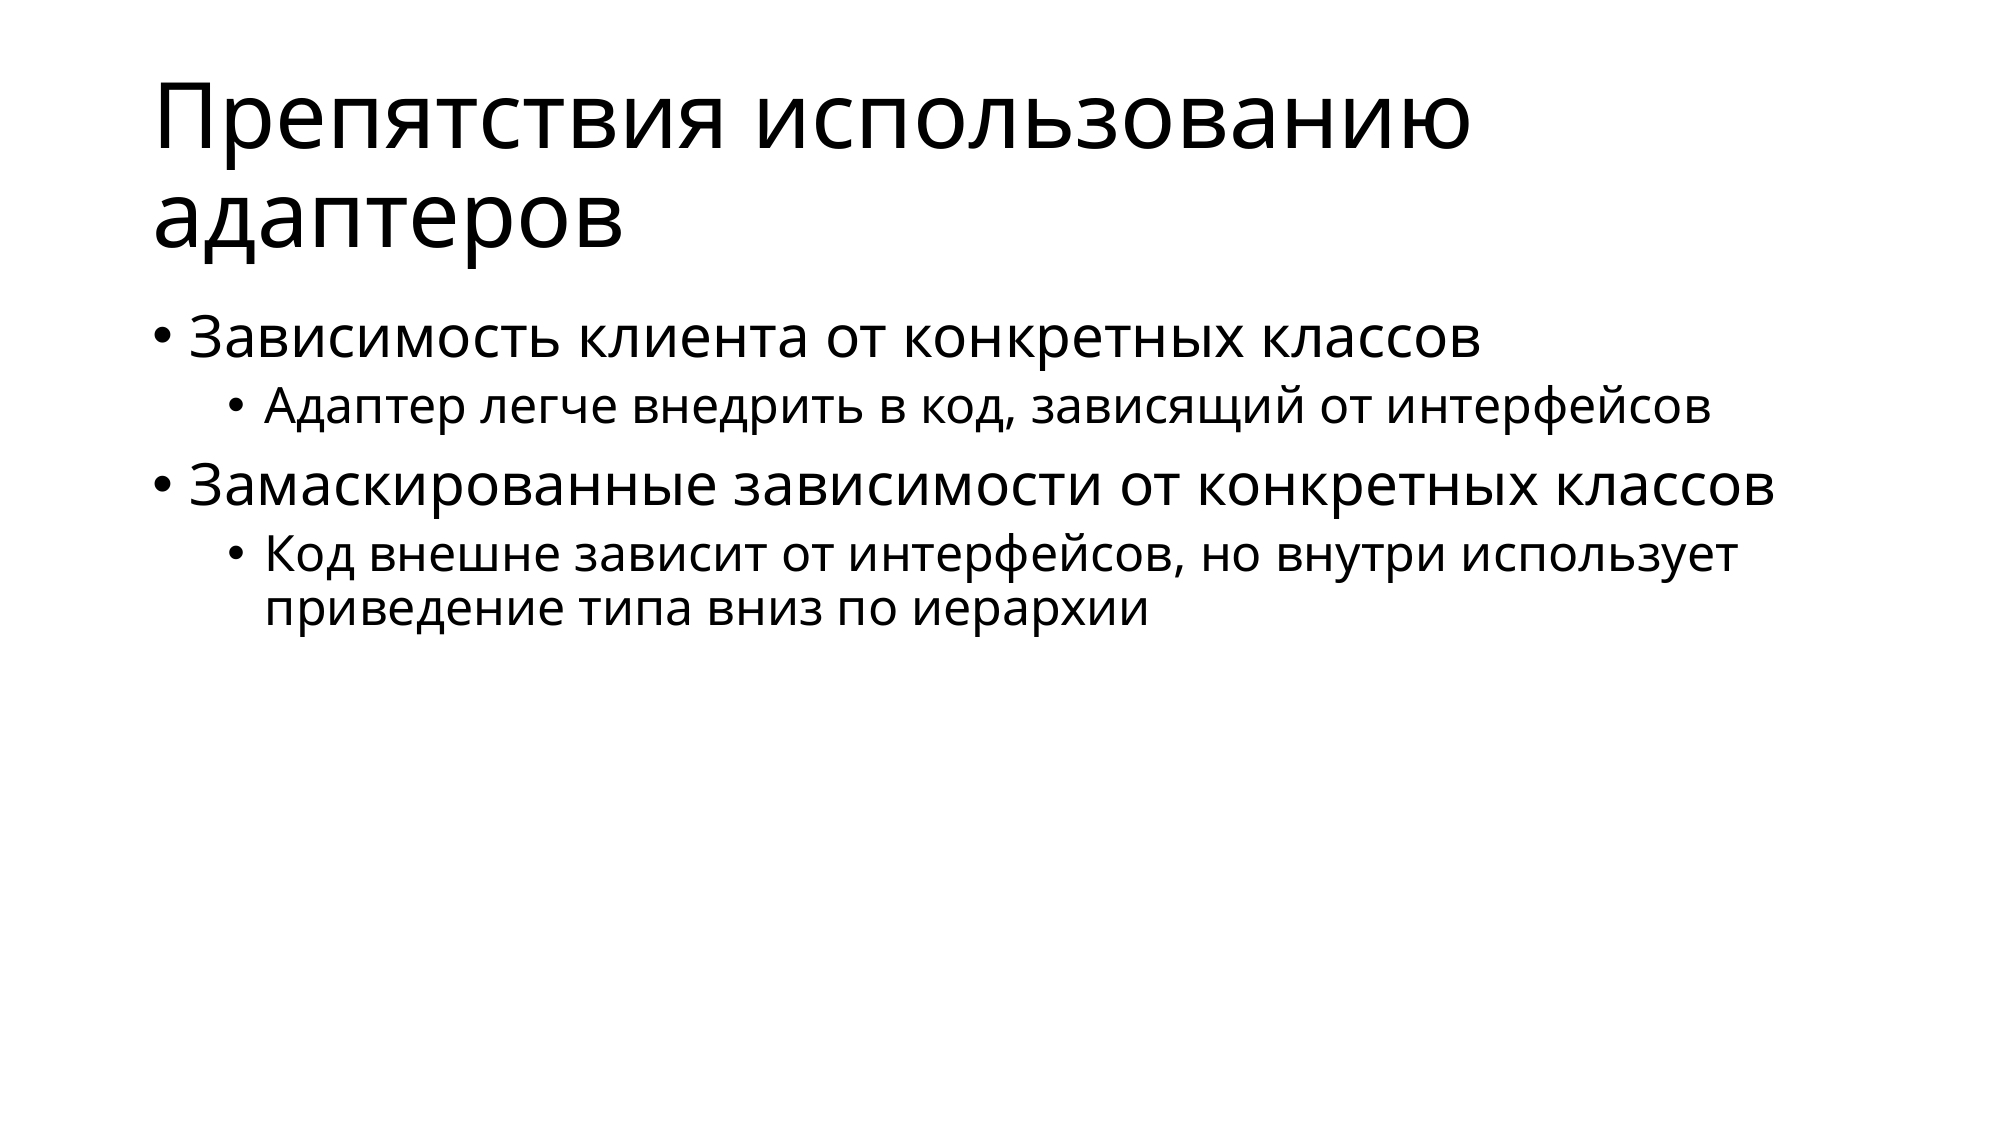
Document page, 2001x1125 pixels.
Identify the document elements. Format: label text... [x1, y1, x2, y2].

list Зависимость клиента от конкретных классов Адаптер легче внедрить в код, зависящий от интерфейсов Замаскированные зависимости от конкретных классов Код внешне зависит от интерфейсов, но внутри использует приведение типа вниз по иерархии [137, 299, 1863, 1014]
title Препятствия использованию адаптеров [137, 59, 1863, 278]
